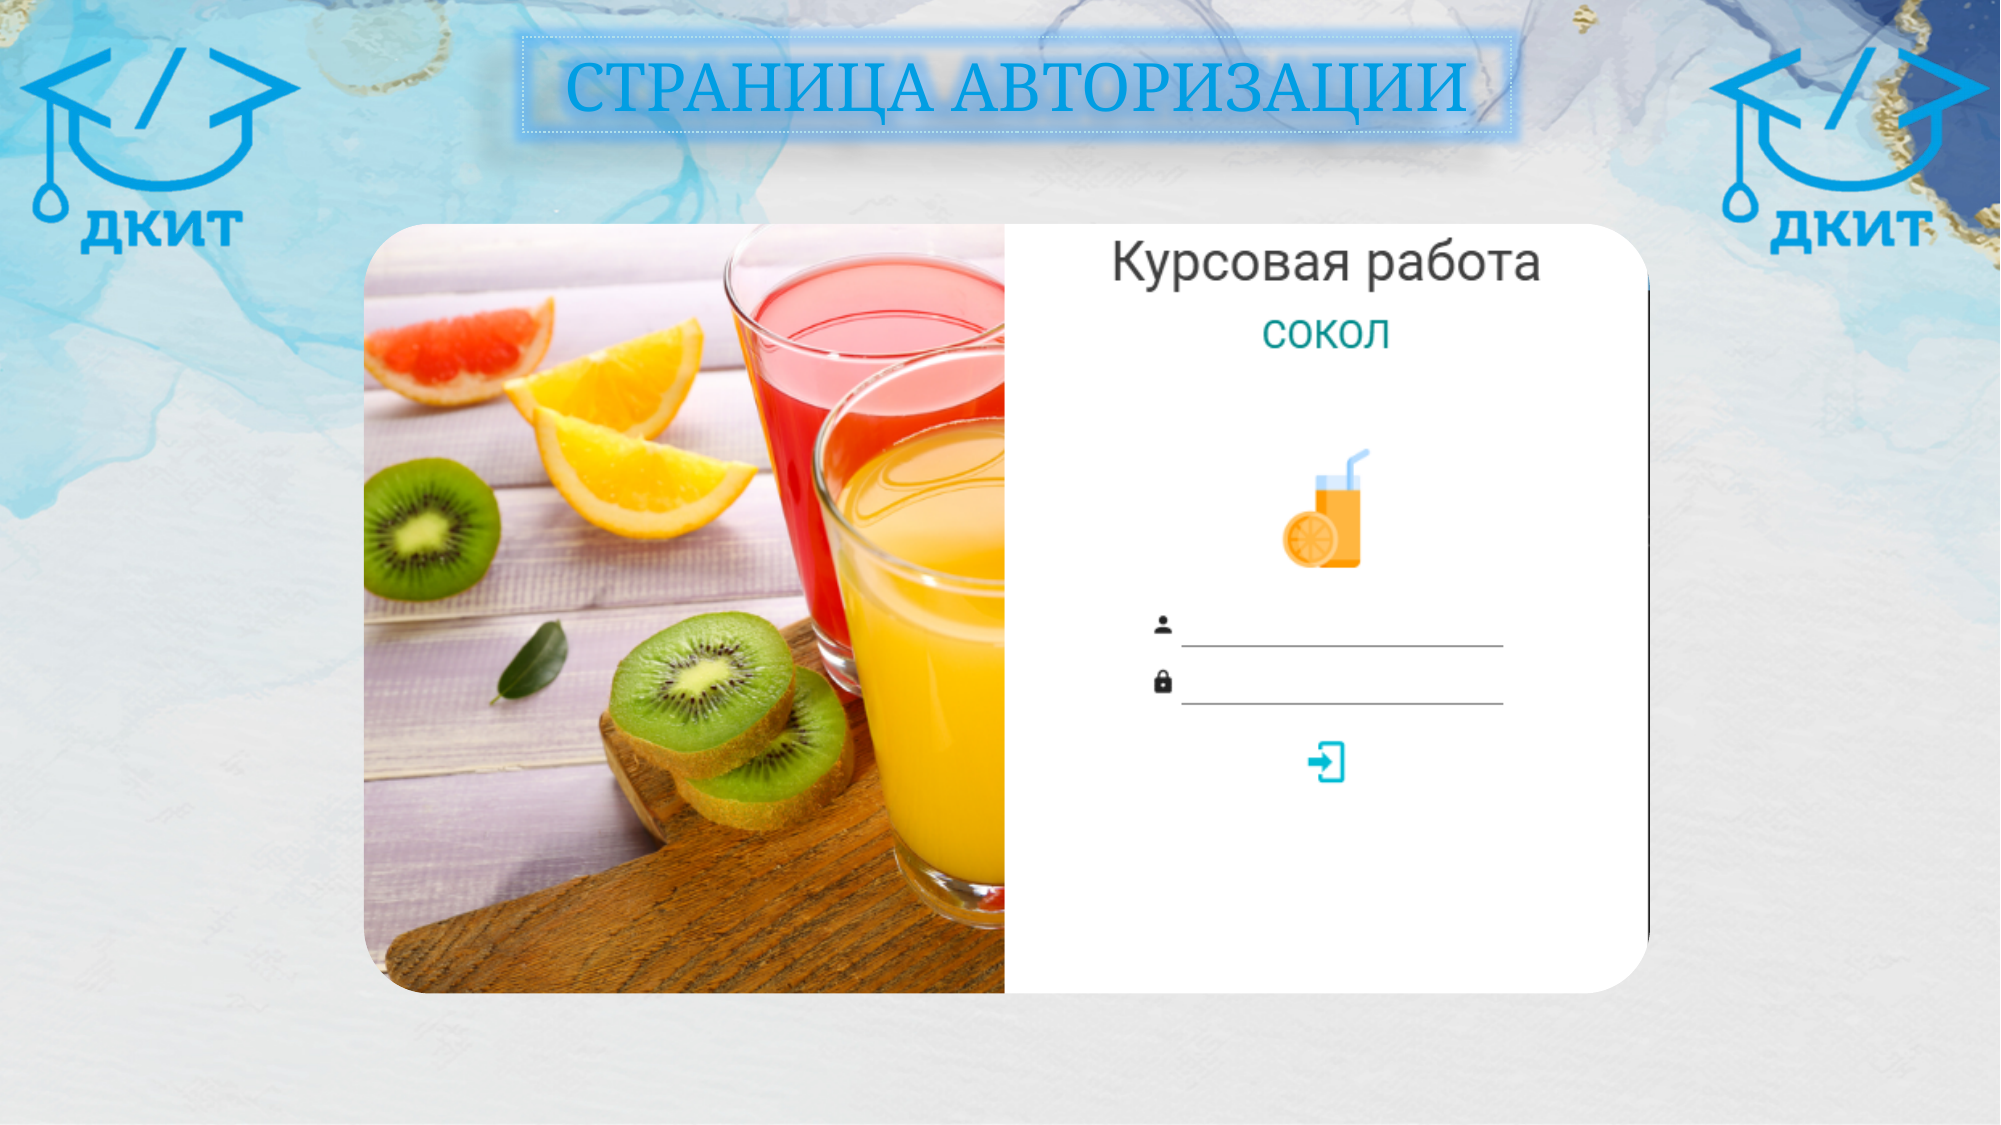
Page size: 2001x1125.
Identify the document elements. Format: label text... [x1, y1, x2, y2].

picture [0, 0, 2000, 1125]
text_box СТРАНИЦА АВТОРИЗАЦИИ [522, 36, 1512, 133]
